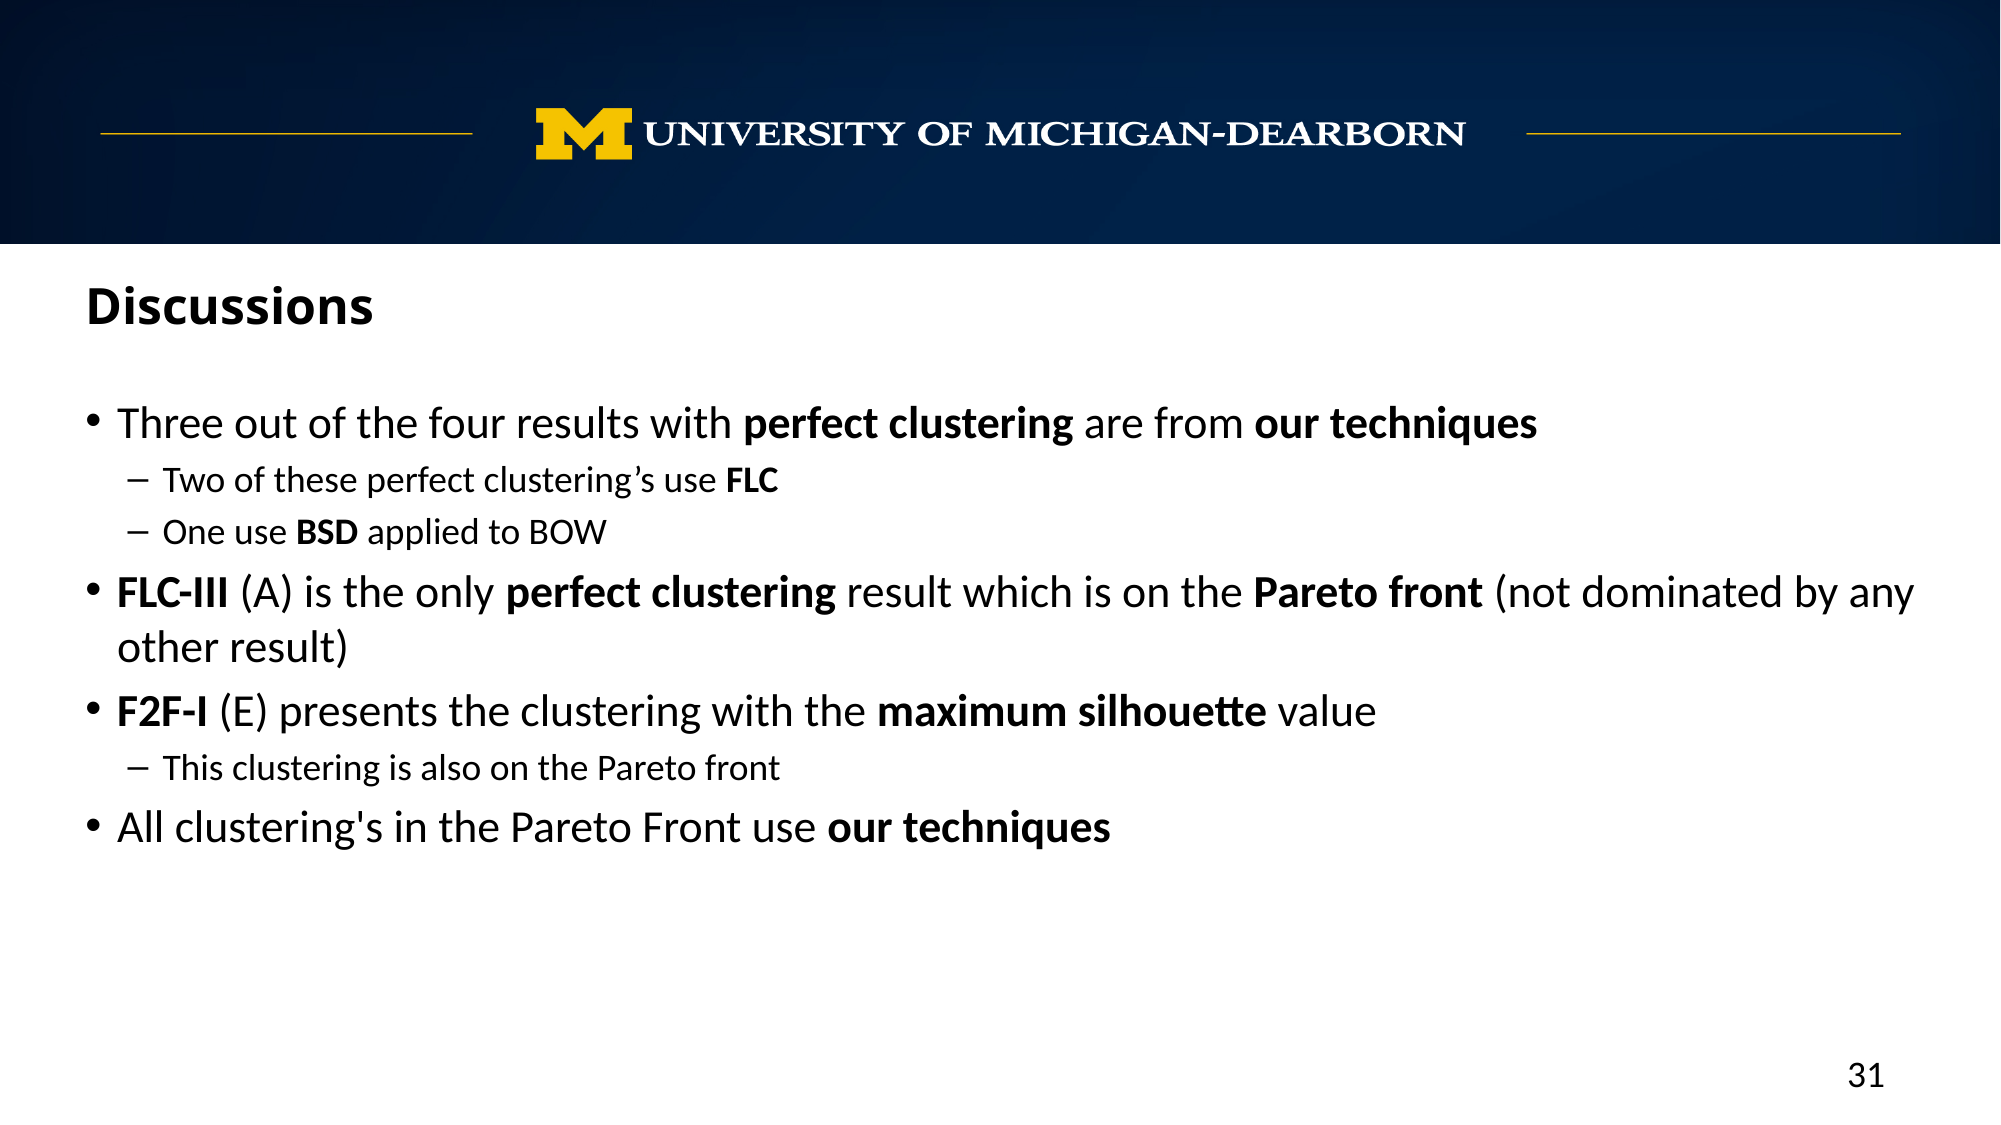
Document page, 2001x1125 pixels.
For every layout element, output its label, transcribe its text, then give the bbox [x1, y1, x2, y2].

picture [0, 0, 2001, 1125]
text_box Discussions [70, 267, 2000, 343]
text_box Three out of the four results with perfect clustering are from our techniques Two of these perfect clustering’s use FLC One use BSD applied to BOW FLC-III (A) is the only perfect clustering result which is on the Pareto front (not dominated by any other result) F2F-I (E) presents the clustering with the maximum silhouette value This clustering is also on the Pareto front All clustering's in the Pareto Front use our techniques [70, 384, 1930, 1000]
slide_number 31 [1433, 1042, 1900, 1103]
